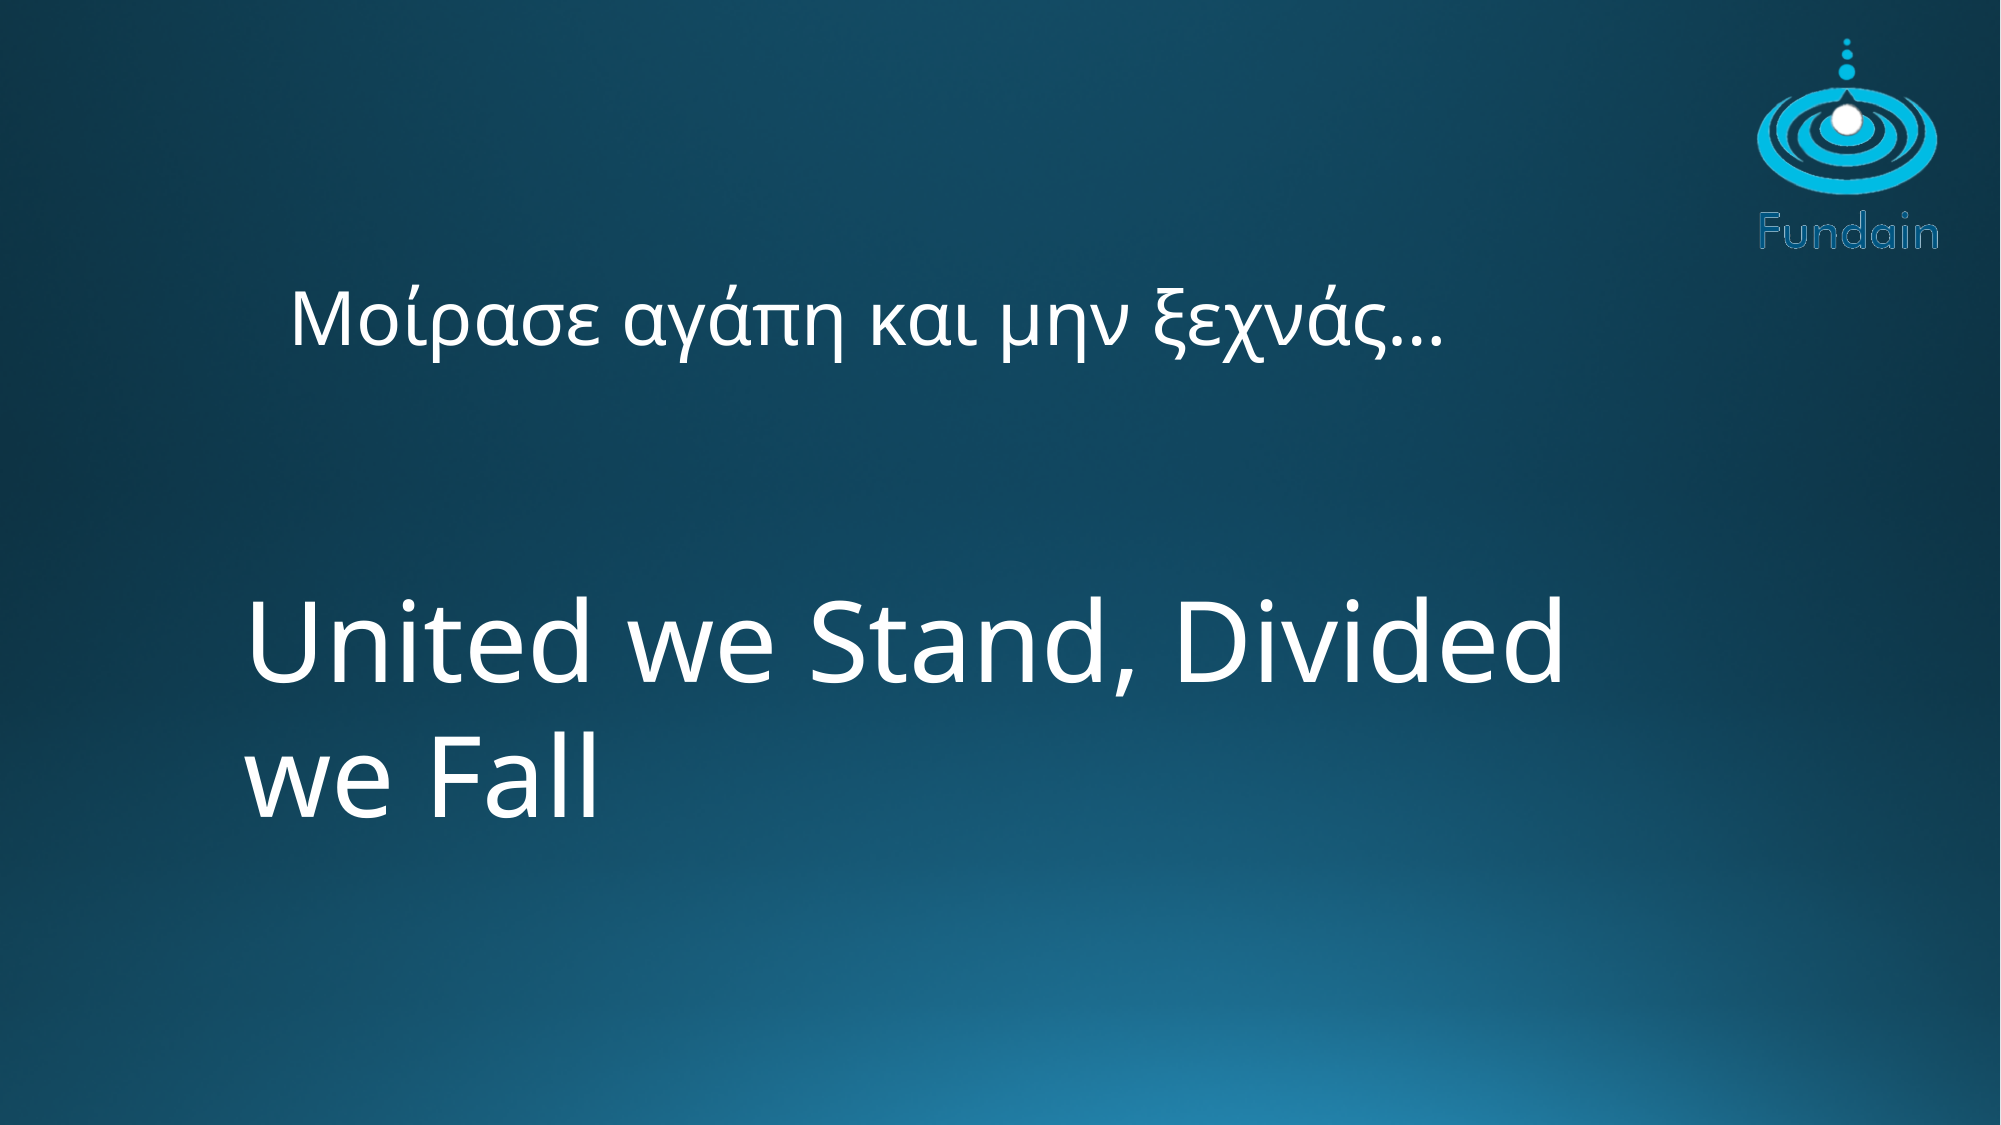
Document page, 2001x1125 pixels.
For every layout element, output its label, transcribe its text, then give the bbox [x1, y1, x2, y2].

text_box United we Stand, Divided we Fall [228, 562, 1601, 893]
picture [0, 0, 2001, 1125]
text_box Μοίρασε αγάπη και μην ξεχνάς… [273, 263, 1646, 395]
